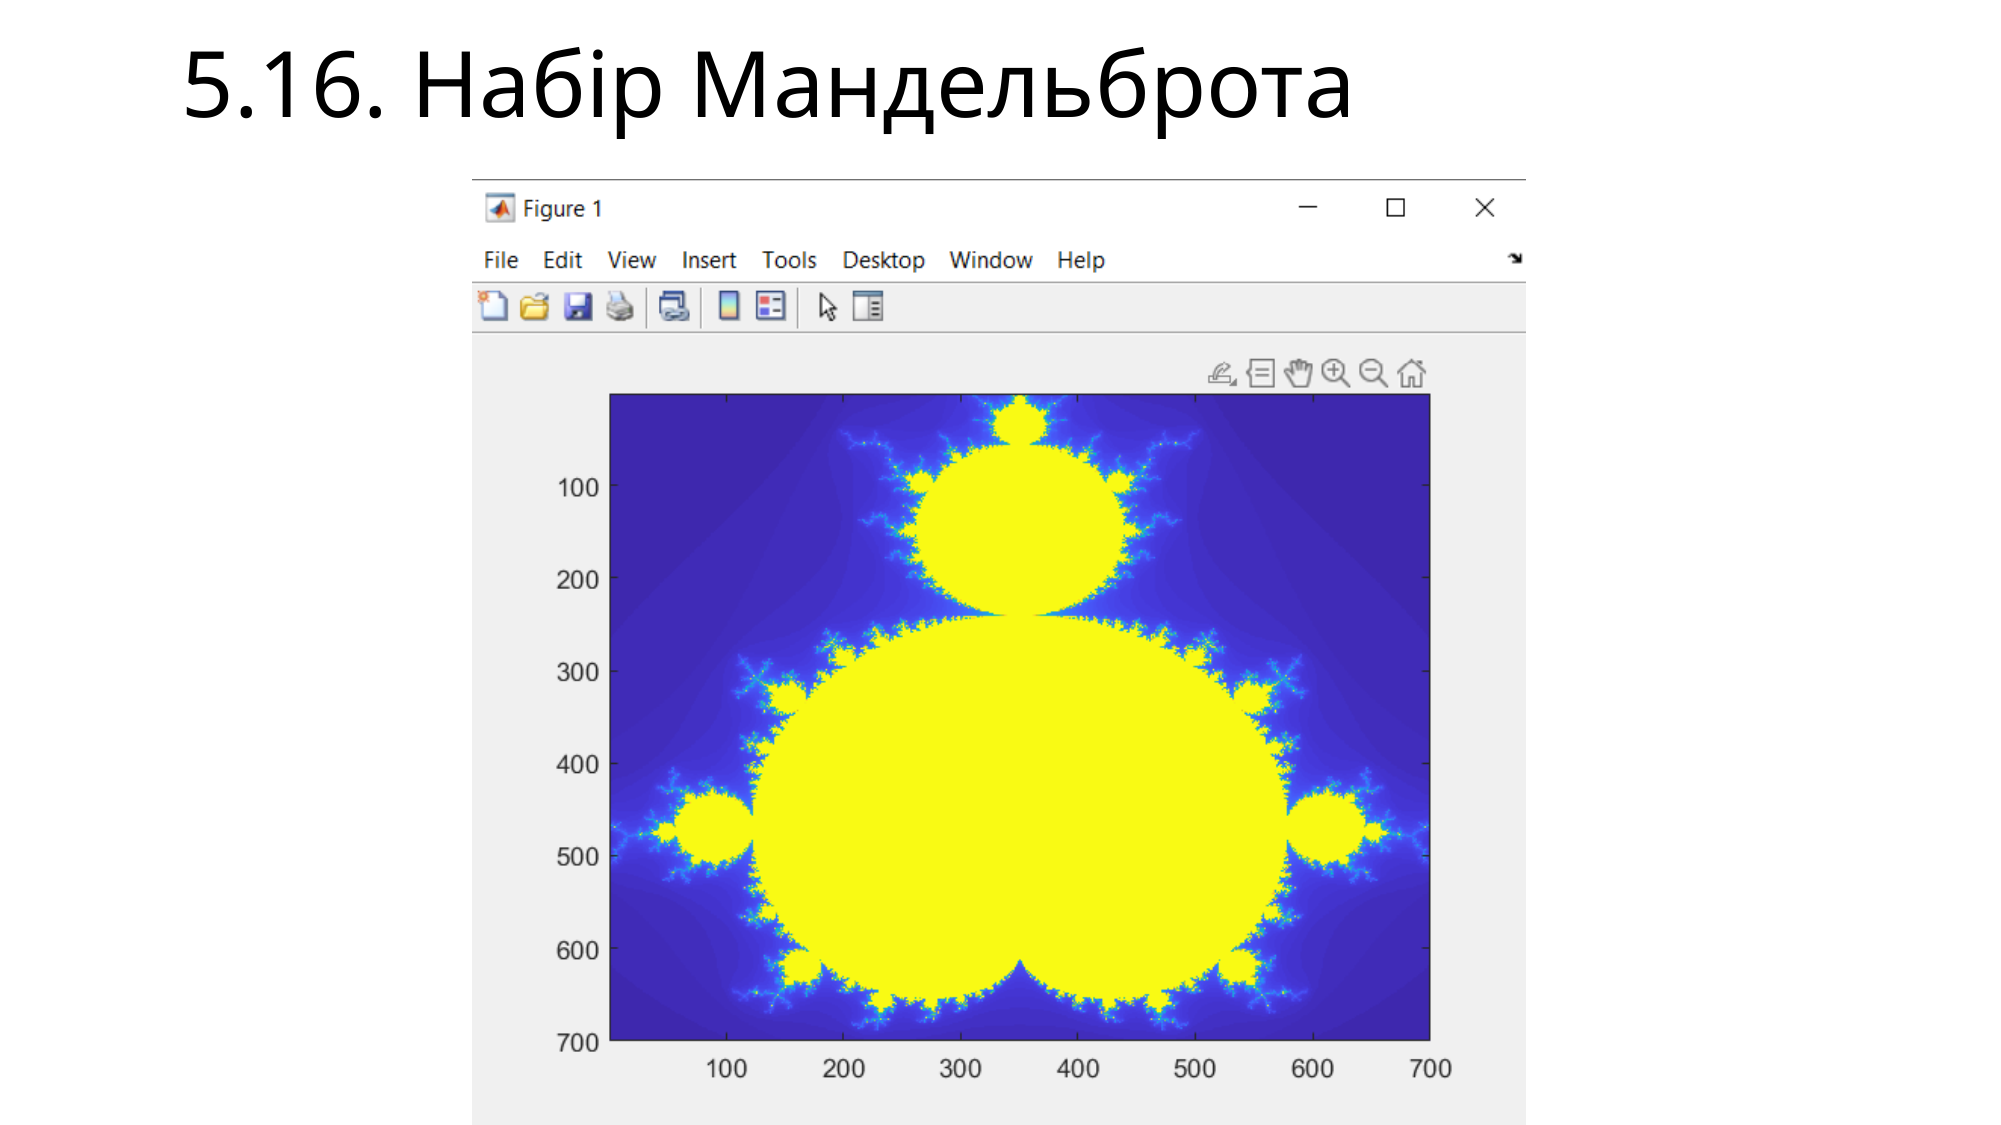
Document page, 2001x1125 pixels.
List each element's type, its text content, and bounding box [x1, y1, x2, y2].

title 5.16. Набір Мандельброта [166, 0, 1892, 197]
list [472, 179, 1526, 1125]
